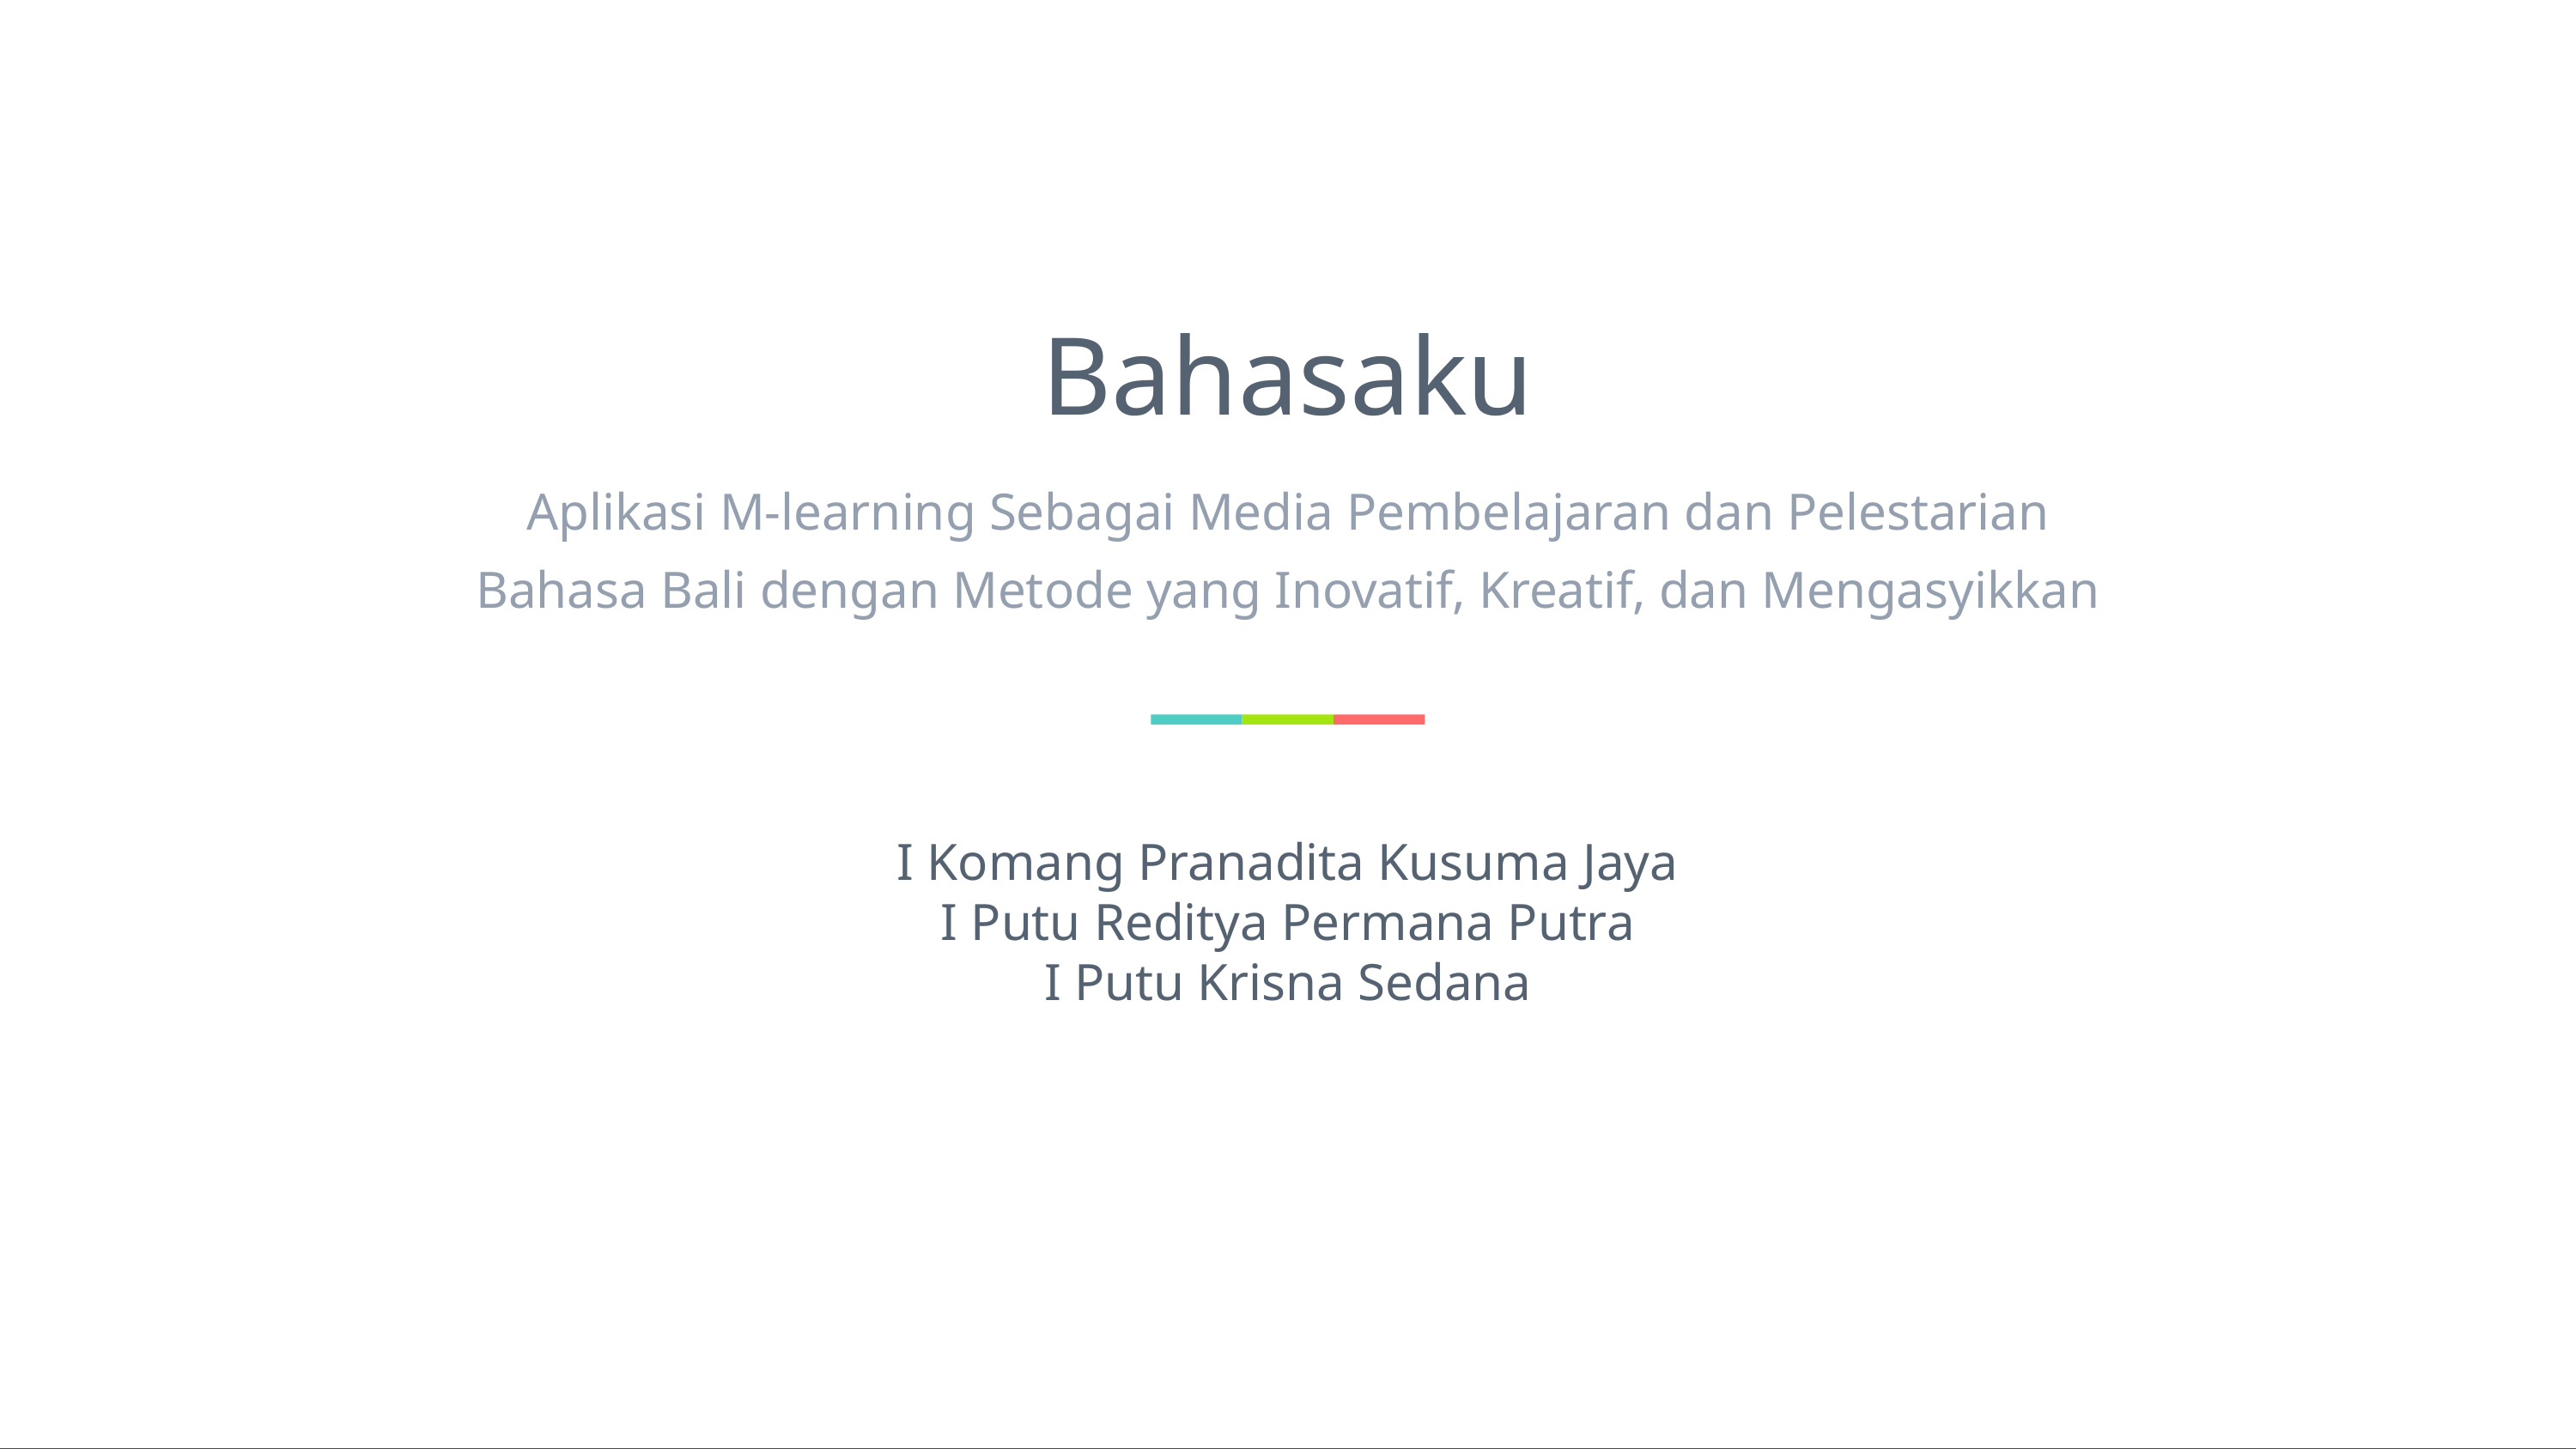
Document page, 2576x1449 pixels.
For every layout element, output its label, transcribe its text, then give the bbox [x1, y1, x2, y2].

list I Komang Pranadita Kusuma Jaya I Putu Reditya Permana Putra I Putu Krisna Sedana [451, 823, 2125, 930]
title Bahasaku [67, 264, 2509, 446]
list Aplikasi M-learning Sebagai Media Pembelajaran dan Pelestarian Bahasa Bali dengan Metode yang Inovatif, Kreatif, dan Mengasyikkan [451, 391, 2125, 625]
